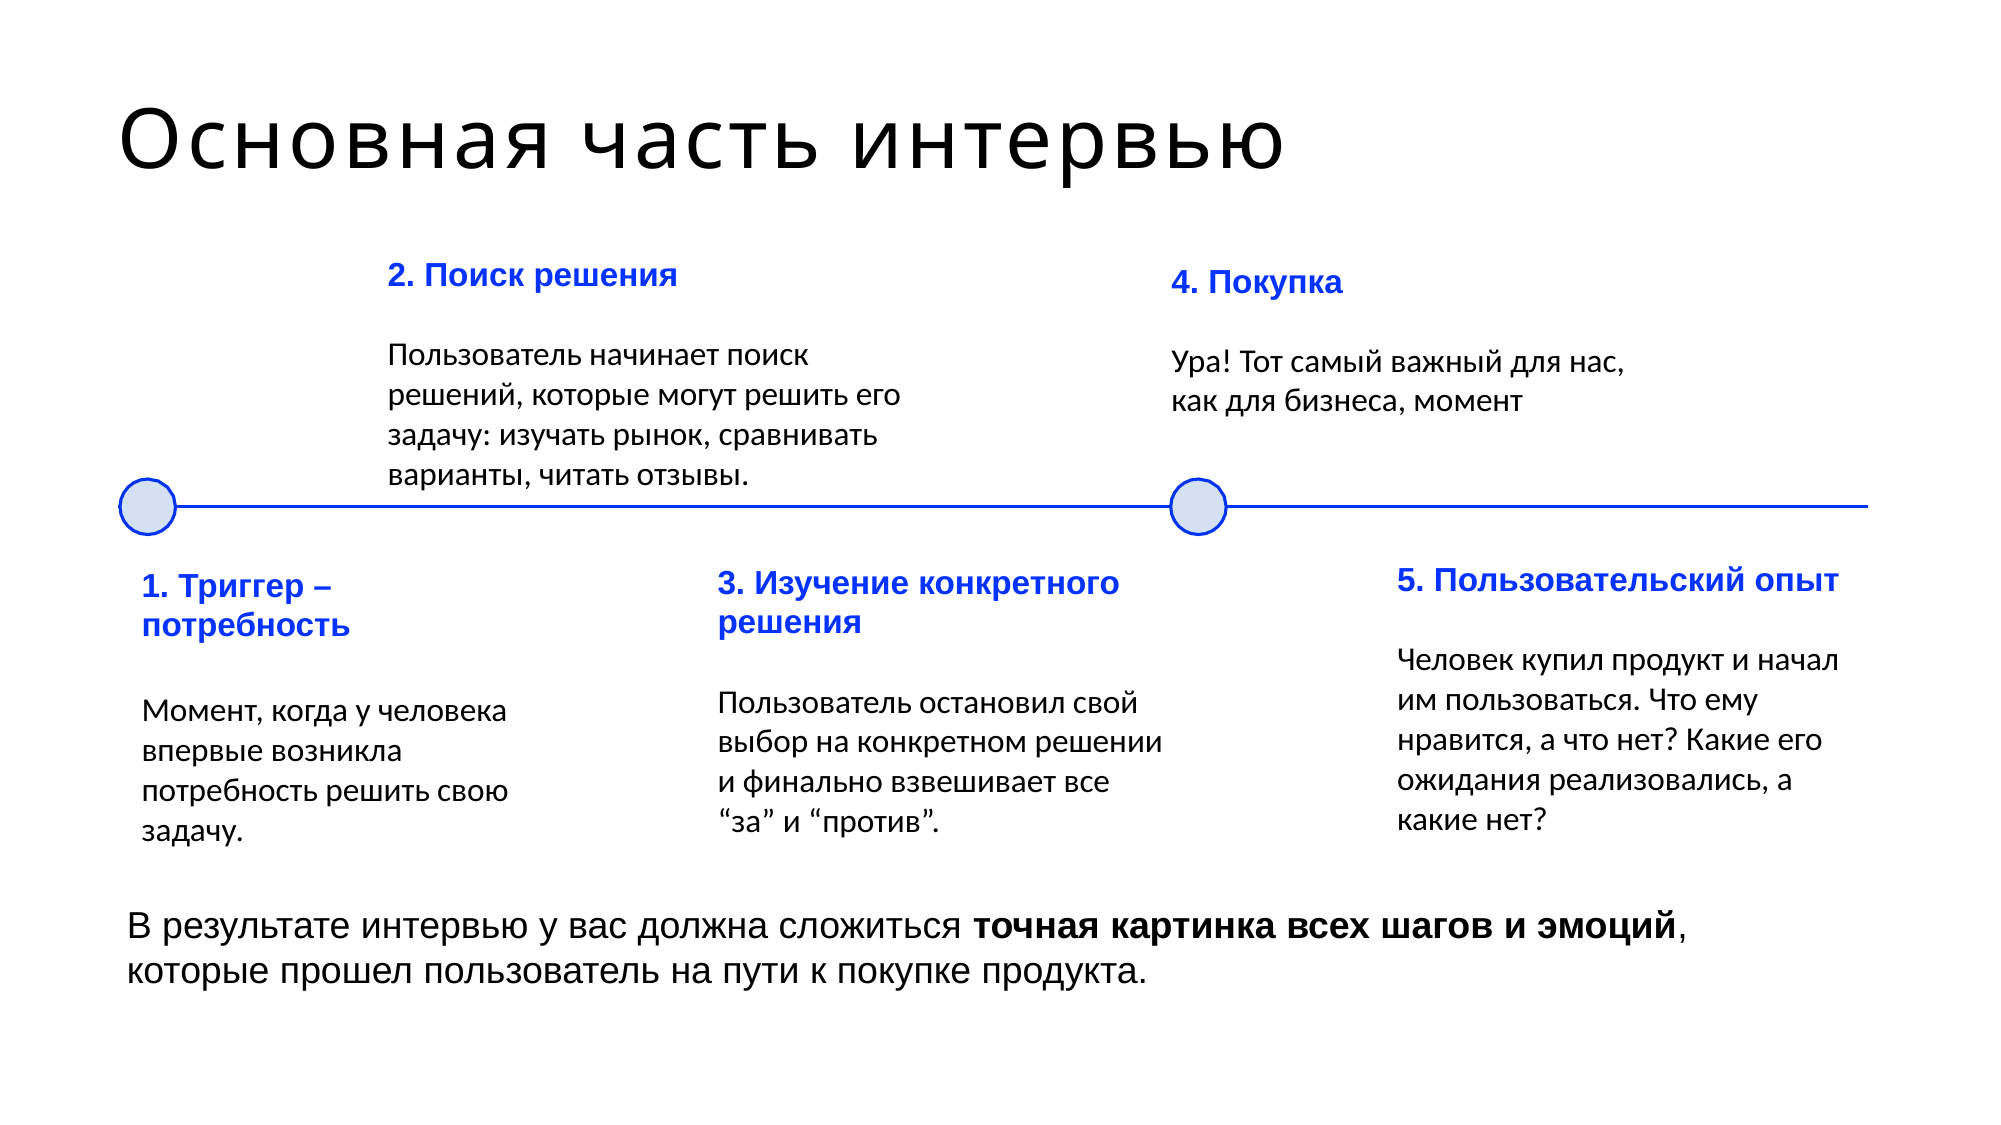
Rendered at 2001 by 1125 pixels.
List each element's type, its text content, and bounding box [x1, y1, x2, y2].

text_box 3. Изучение конкретного решения Пользователь остановил свой выбор на конкретном решении и финально взвешивает все “за” и “против”. [715, 558, 1212, 840]
text_box 2. Поиск решения Пользователь начинает поиск решений, которые могут решить его задачу: изучать рынок, сравнивать варианты, читать отзывы. [385, 250, 948, 477]
text_box 4. Покупка Ура! Тот самый важный для нас, как для бизнеса, момент [1169, 257, 1659, 456]
text_box 1. Триггер – потребность Момент, когда у человека впервые возникла потребность решить свою задачу. [126, 556, 564, 856]
title Основная часть интервью [115, 39, 1841, 229]
text_box 5. Пользовательский опыт Человек купил продукт и начал им пользоваться. Что ему нравится, а что нет? Какие его ожидания реализовались, а какие нет? [1395, 556, 1955, 837]
text_box В результате интервью у вас должна сложиться точная картинка всех шагов и эмоций, которые прошел пользователь на пути к покупке продукта. [126, 898, 1688, 991]
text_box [117, 477, 1869, 537]
